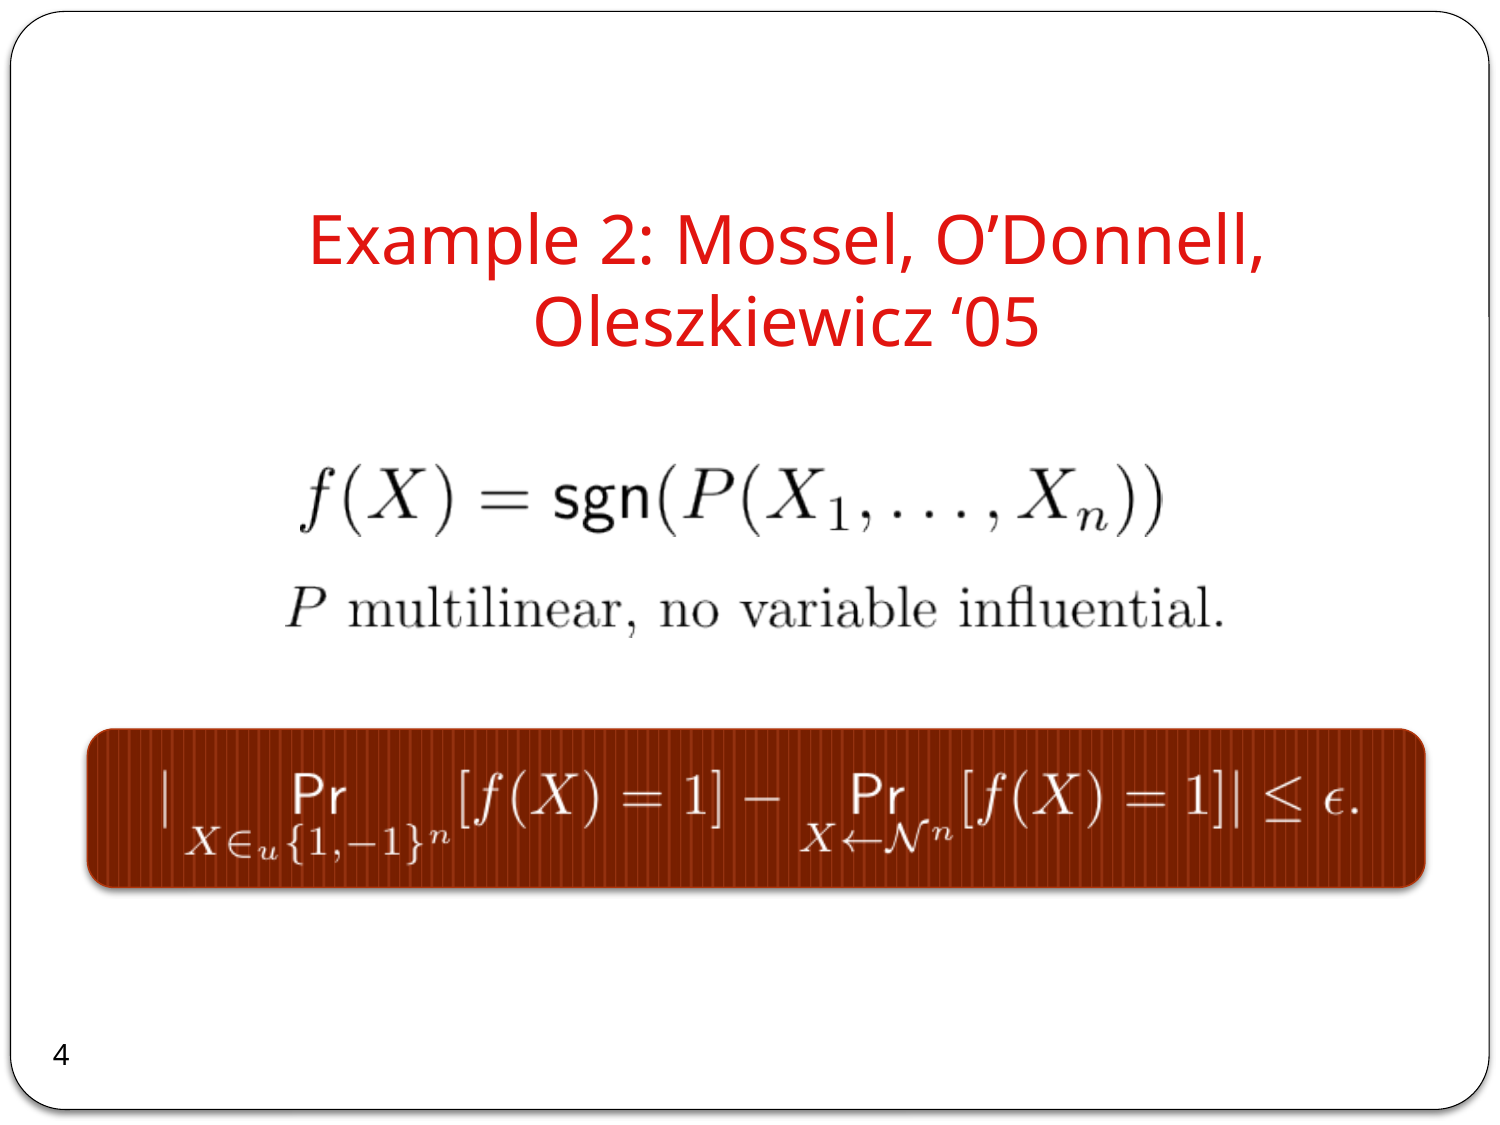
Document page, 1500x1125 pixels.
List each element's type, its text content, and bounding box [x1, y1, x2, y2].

title Example 2: Mossel, O’Donnell, Oleszkiewicz ‘05 [150, 187, 1425, 375]
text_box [87, 728, 1426, 888]
picture [299, 462, 1163, 537]
slide_number 4 [23, 1018, 99, 1094]
picture [285, 583, 1226, 638]
